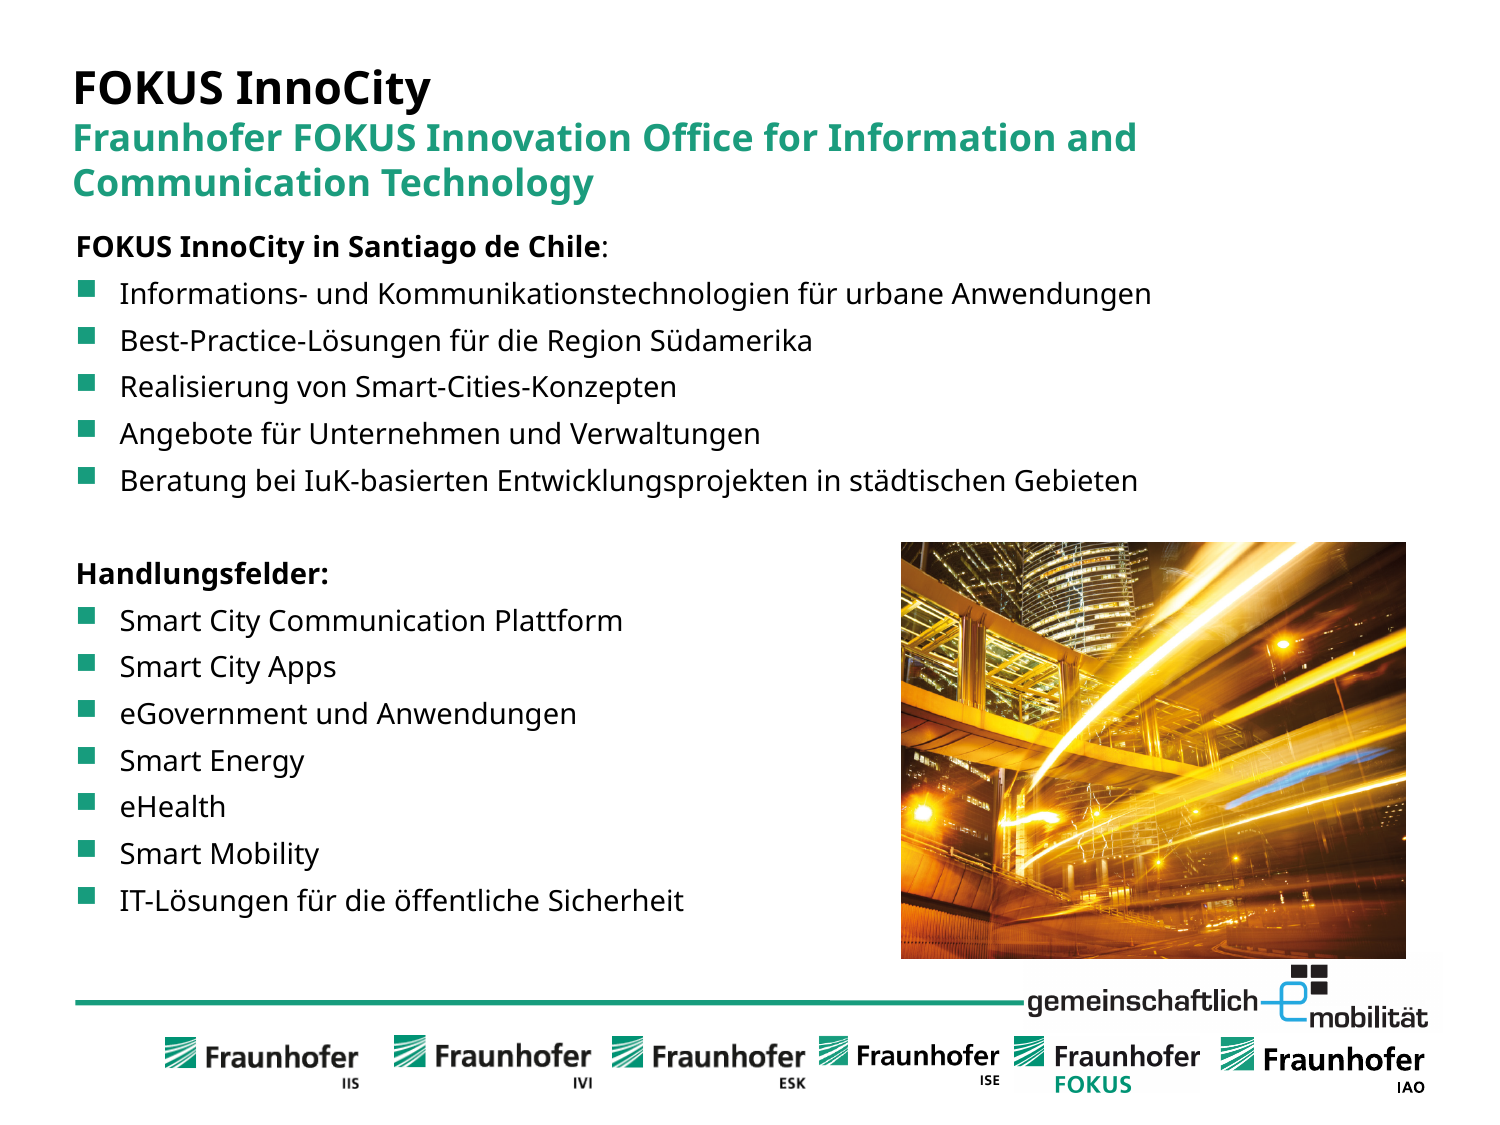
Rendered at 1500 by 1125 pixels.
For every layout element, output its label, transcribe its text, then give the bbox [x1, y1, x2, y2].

picture [612, 1036, 809, 1091]
picture [165, 1037, 362, 1091]
picture [900, 541, 1443, 1033]
title FOKUS InnoCity Fraunhofer FOKUS Innovation Office for Information and Communication Technology [72, 59, 1445, 181]
picture [1014, 1036, 1200, 1093]
picture [394, 1035, 595, 1091]
list FOKUS InnoCity in Santiago de Chile: Informations- und Kommunikationstechnologien für urbane Anwendungen Best-Practice-Lösungen für die Region Südamerika Realisierung von Smart-Cities-Konzepten Angebote für Unternehmen und Verwaltungen Beratung bei IuK-basierten Entwicklungsprojekten in städtischen Gebieten Handlungsfelder: Smart City Communication Plattform Smart City Apps eGovernment und Anwendungen Smart Energy eHealth Smart Mobility IT-Lösungen für die öffentliche Sicherheit [75, 228, 1425, 879]
picture [817, 1034, 1000, 1086]
